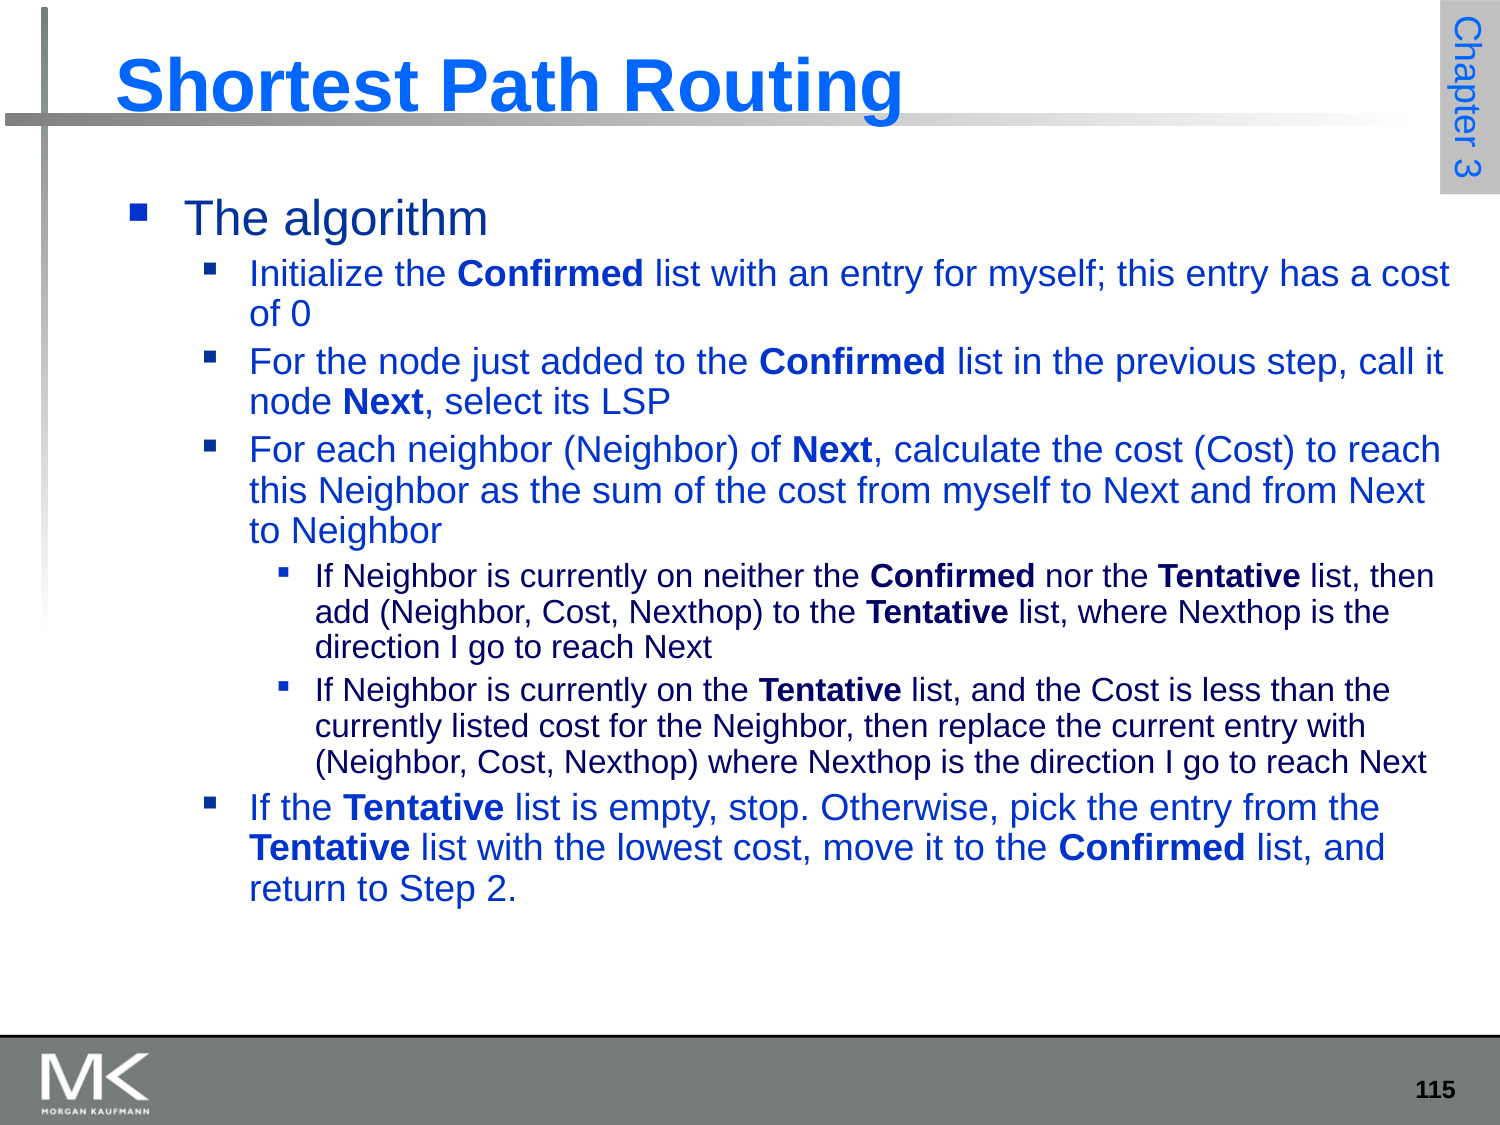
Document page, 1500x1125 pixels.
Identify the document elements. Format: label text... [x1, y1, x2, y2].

list The algorithm Initialize the Confirmed list with an entry for myself; this entry has a cost of 0 For the node just added to the Confirmed list in the previous step, call it node Next, select its LSP For each neighbor (Neighbor) of Next, calculate the cost (Cost) to reach this Neighbor as the sum of the cost from myself to Next and from Next to Neighbor If Neighbor is currently on neither the Confirmed nor the Tentative list, then add (Neighbor, Cost, Nexthop) to the Tentative list, where Nexthop is the direction I go to reach Next If Neighbor is currently on the Tentative list, and the Cost is less than the currently listed cost for the Neighbor, then replace the current entry with (Neighbor, Cost, Nexthop) where Nexthop is the direction I go to reach Next If the Tentative list is empty, stop. Otherwise, pick the entry from the Tentative list with the lowest cost, move it to the Confirmed list, and return to Step 2. [112, 184, 1469, 1024]
title Shortest Path Routing [100, 28, 1459, 135]
picture [29, 1046, 160, 1123]
